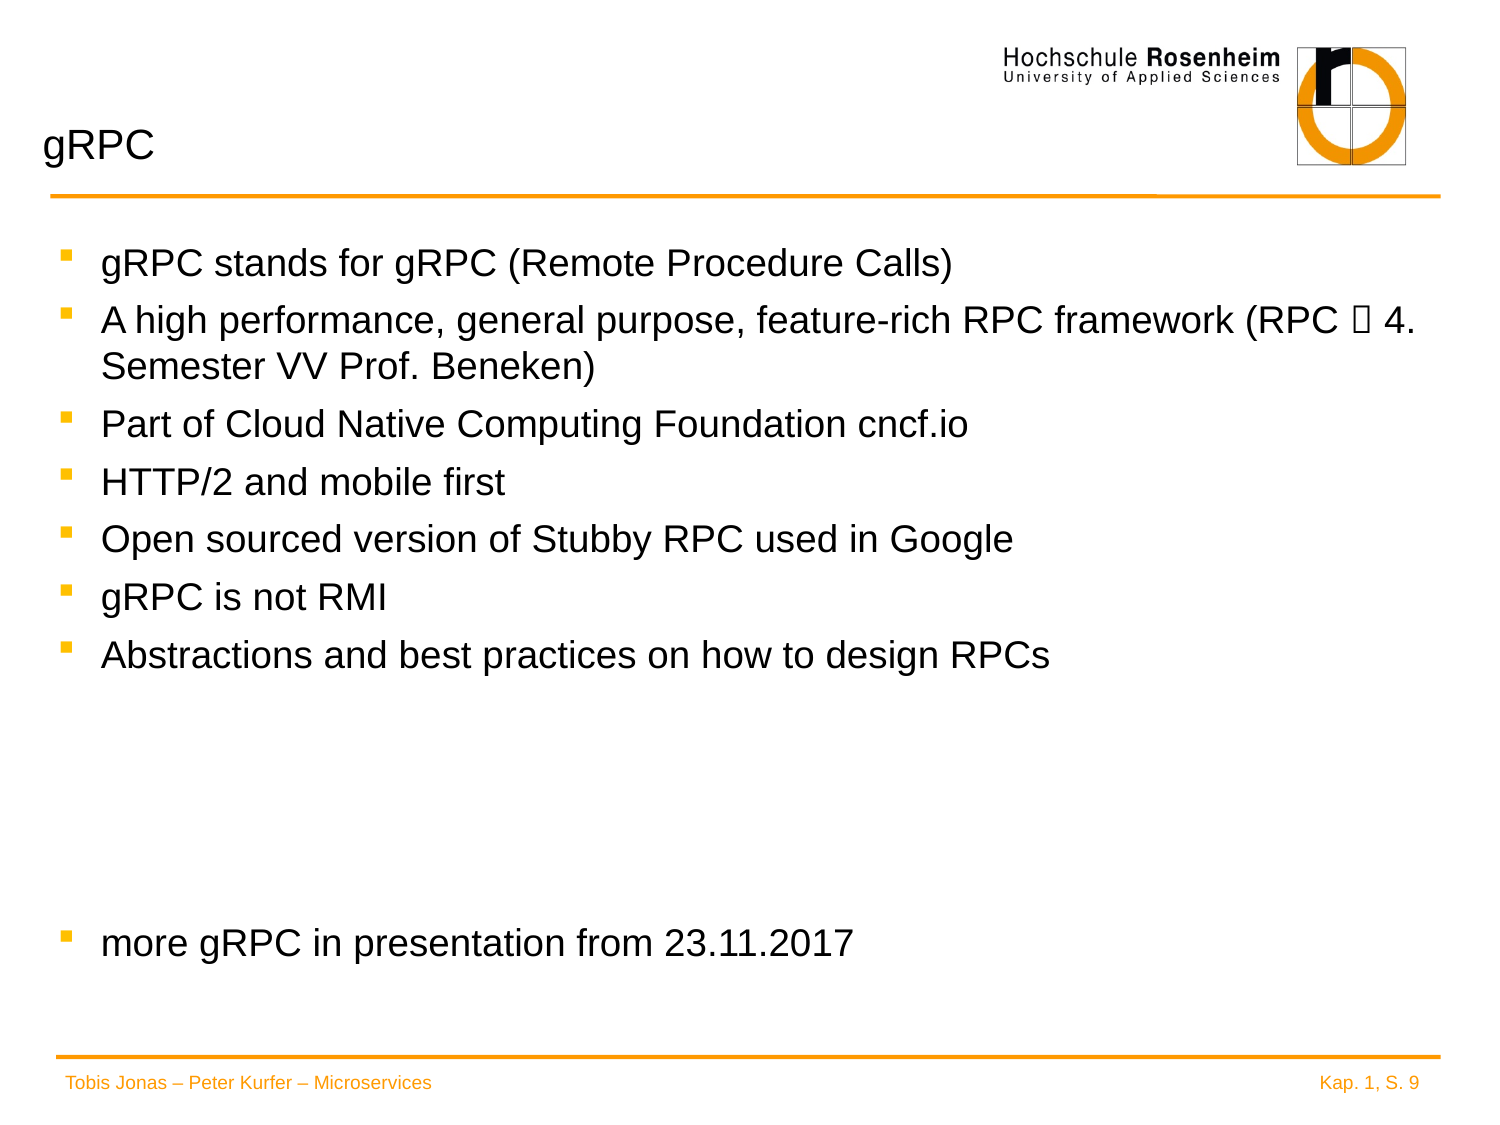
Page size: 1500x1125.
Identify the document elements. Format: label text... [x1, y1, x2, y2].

picture [1003, 45, 1407, 167]
list gRPC stands for gRPC (Remote Procedure Calls) A high performance, general purpose, feature-rich RPC framework (RPC  4. Semester VV Prof. Beneken) Part of Cloud Native Computing Foundation cncf.io HTTP/2 and mobile first Open sourced version of Stubby RPC used in Google gRPC is not RMI Abstractions and best practices on how to design RPCs more gRPC in presentation from 23.11.2017 [42, 230, 1470, 1026]
title gRPC [42, 41, 987, 168]
